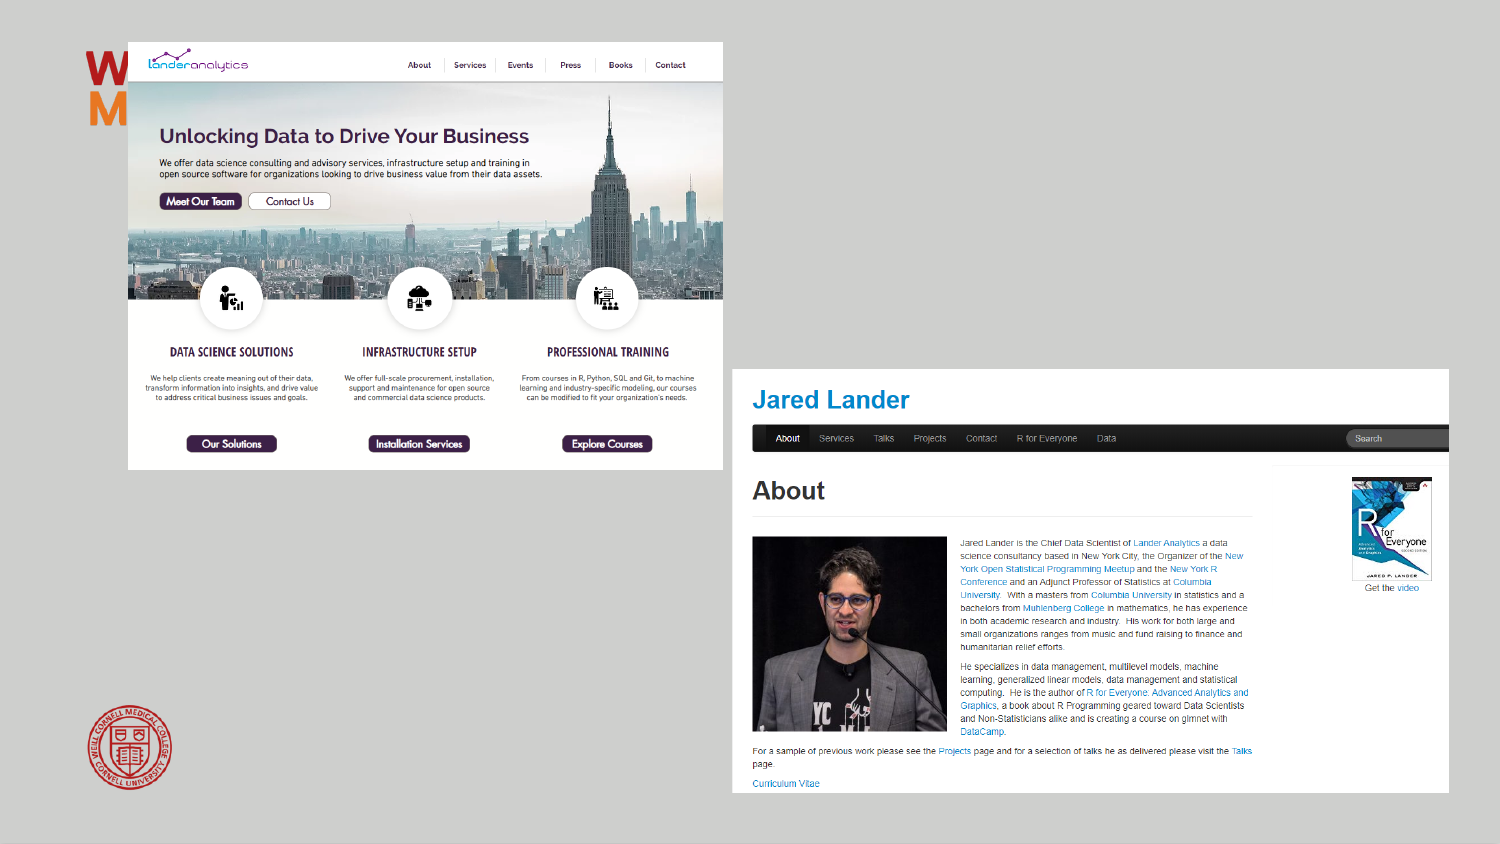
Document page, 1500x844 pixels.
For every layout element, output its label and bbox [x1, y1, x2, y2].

picture [86, 658, 183, 796]
picture [732, 369, 1449, 793]
picture [52, 17, 723, 470]
